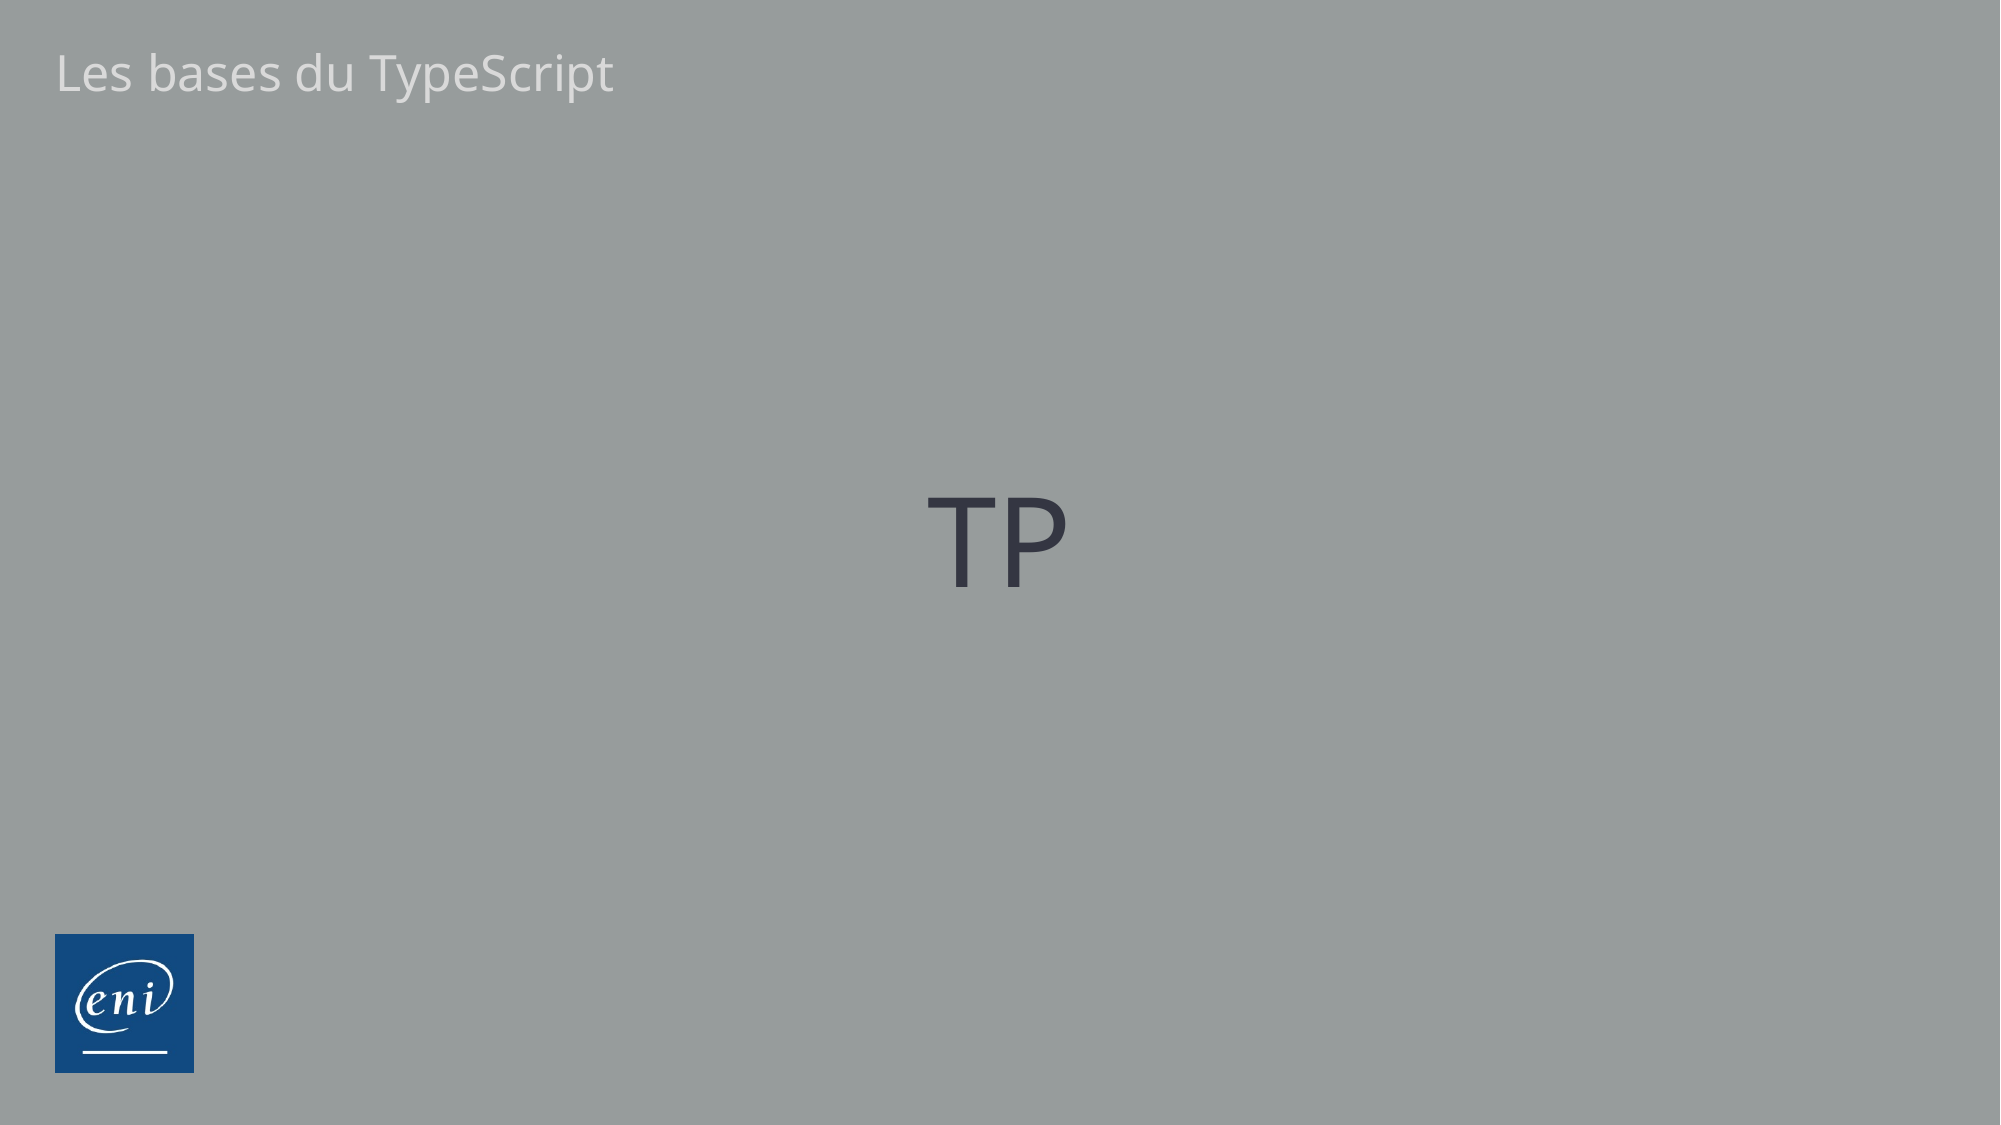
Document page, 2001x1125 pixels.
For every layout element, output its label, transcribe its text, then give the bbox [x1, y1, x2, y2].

list Les bases du TypeScript [55, 31, 1952, 103]
picture [55, 934, 194, 1073]
